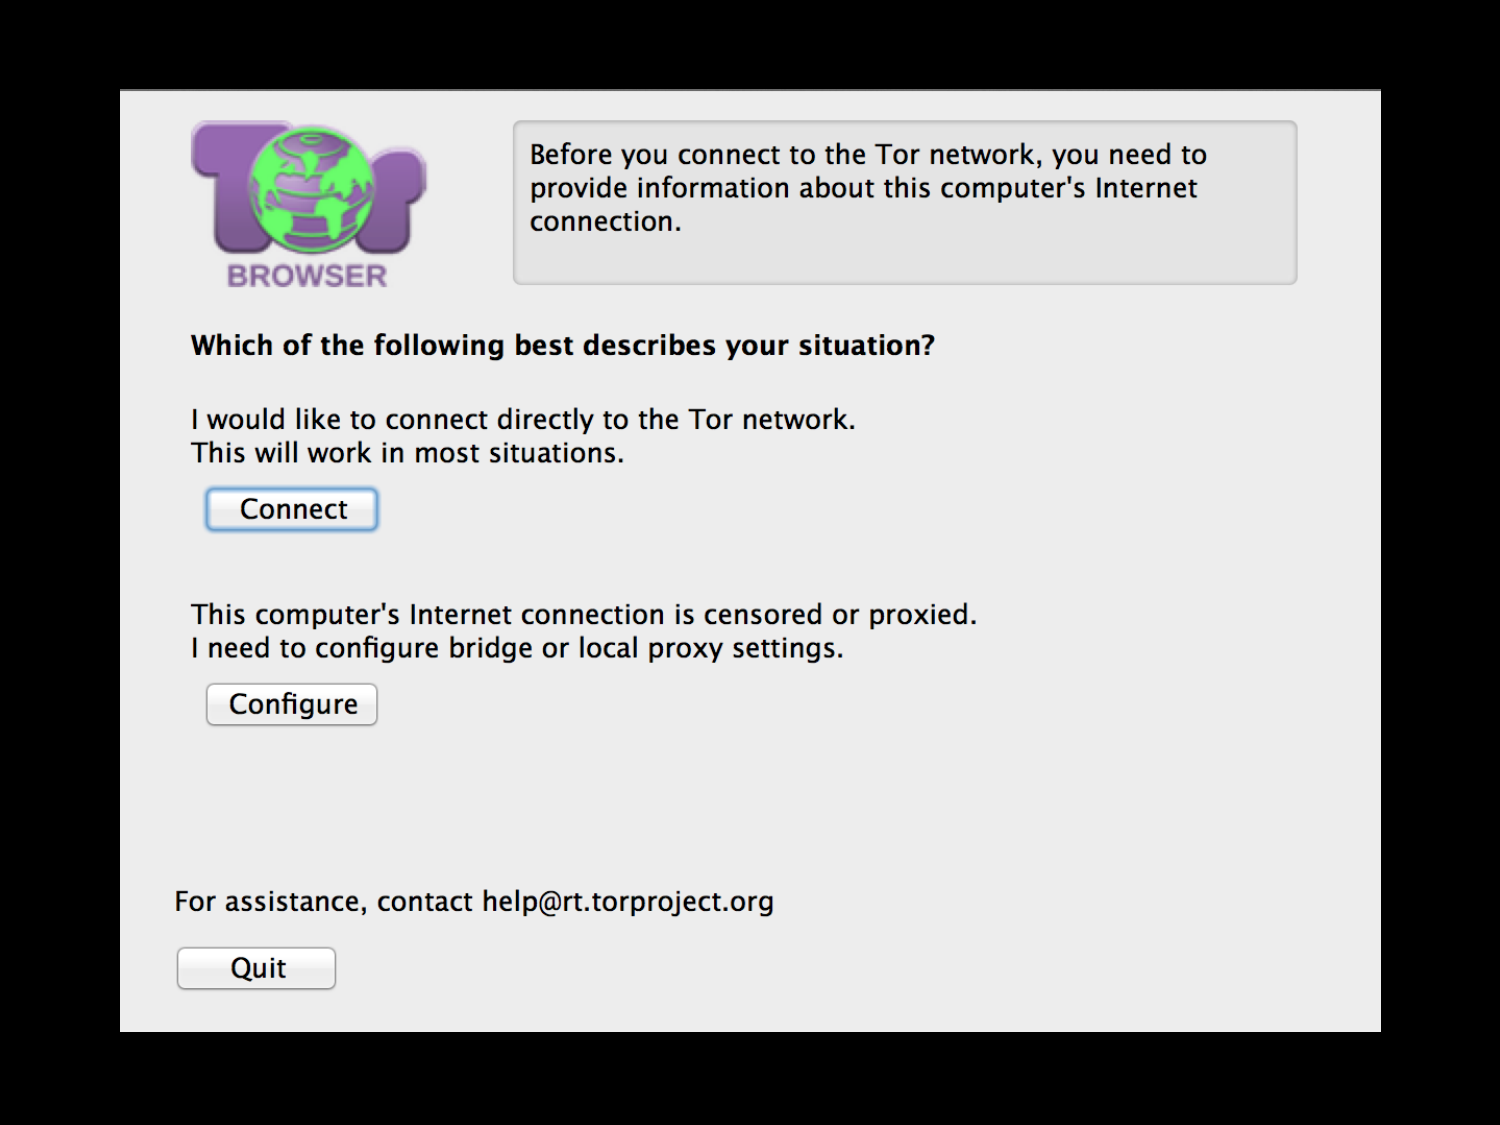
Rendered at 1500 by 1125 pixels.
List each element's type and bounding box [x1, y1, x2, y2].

picture [119, 89, 1381, 1032]
